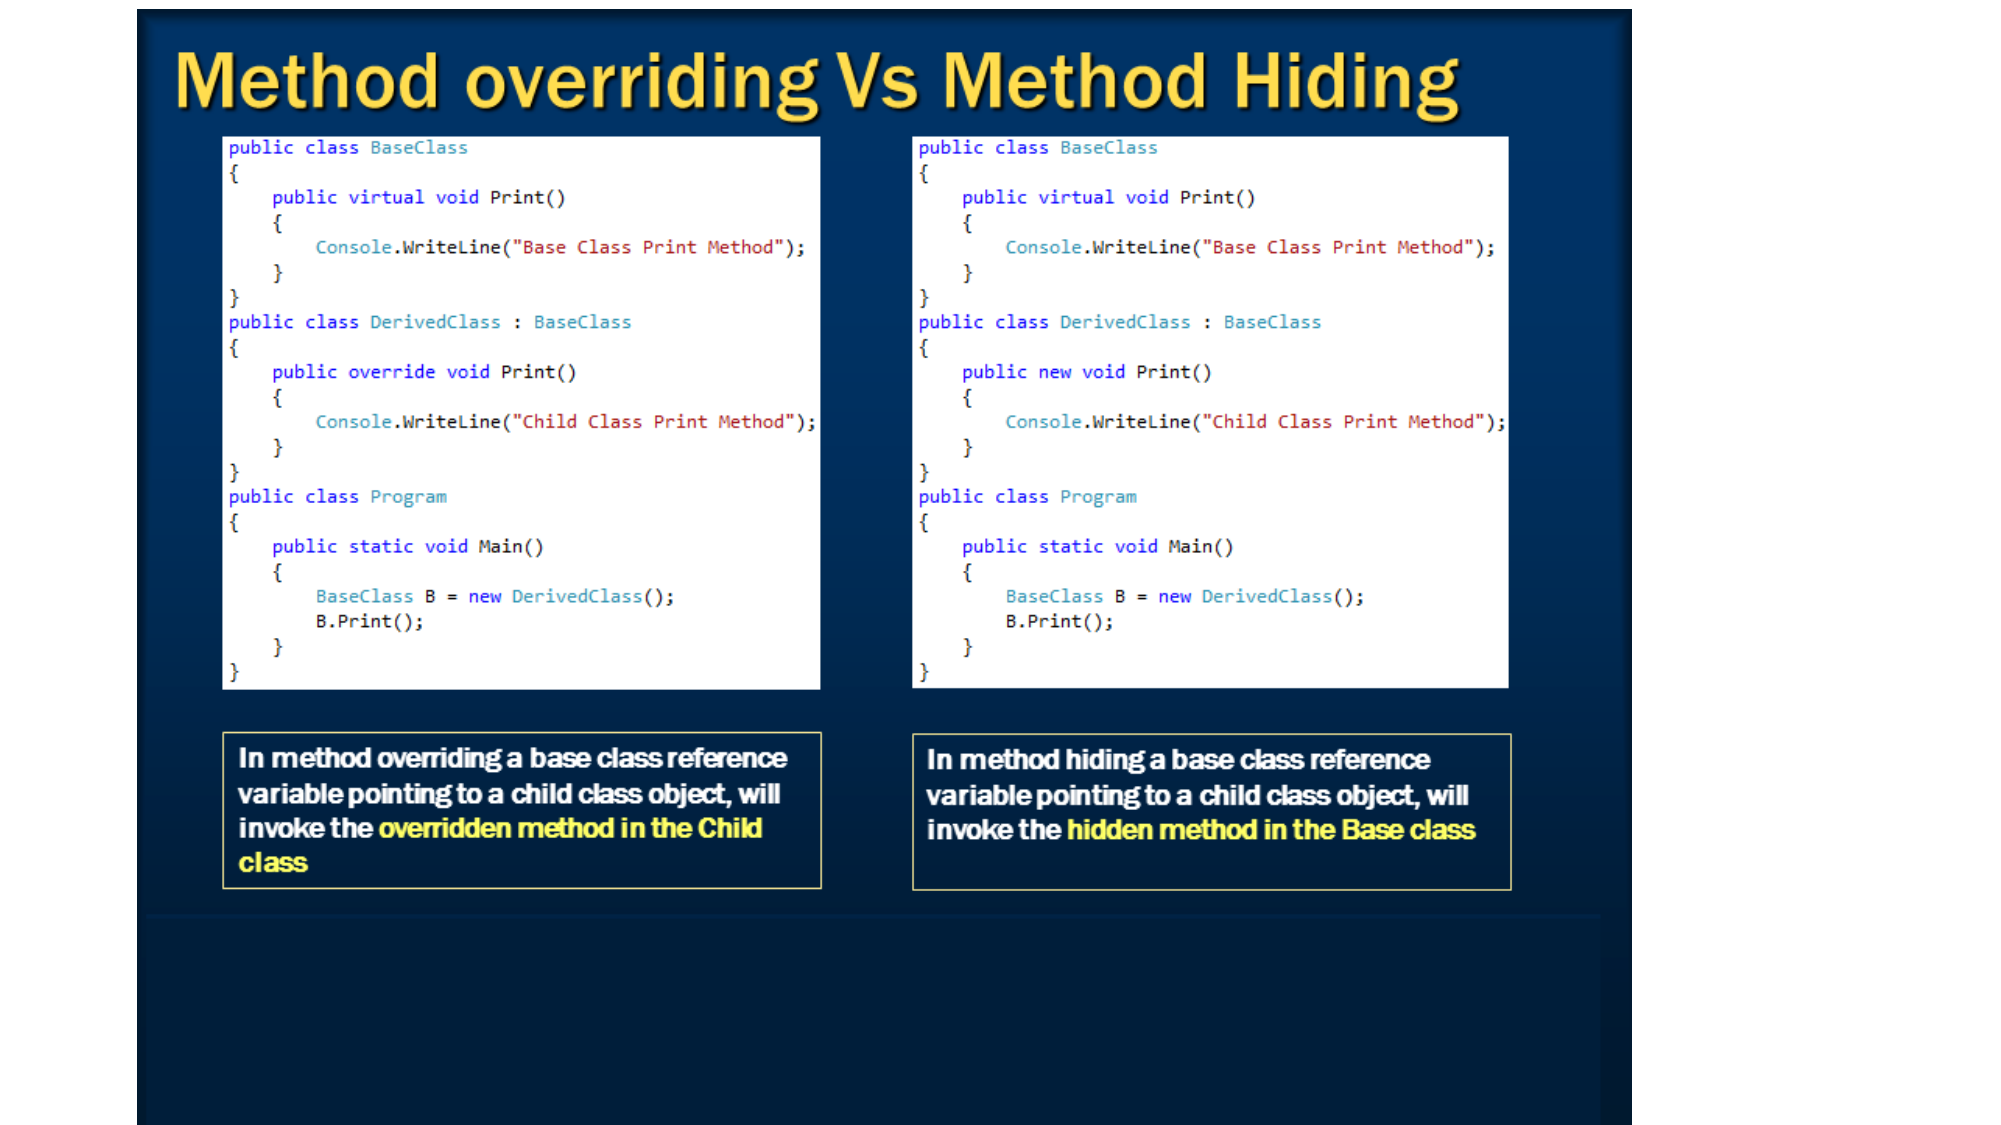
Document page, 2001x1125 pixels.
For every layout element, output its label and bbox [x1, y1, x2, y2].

list [137, 9, 1632, 1125]
